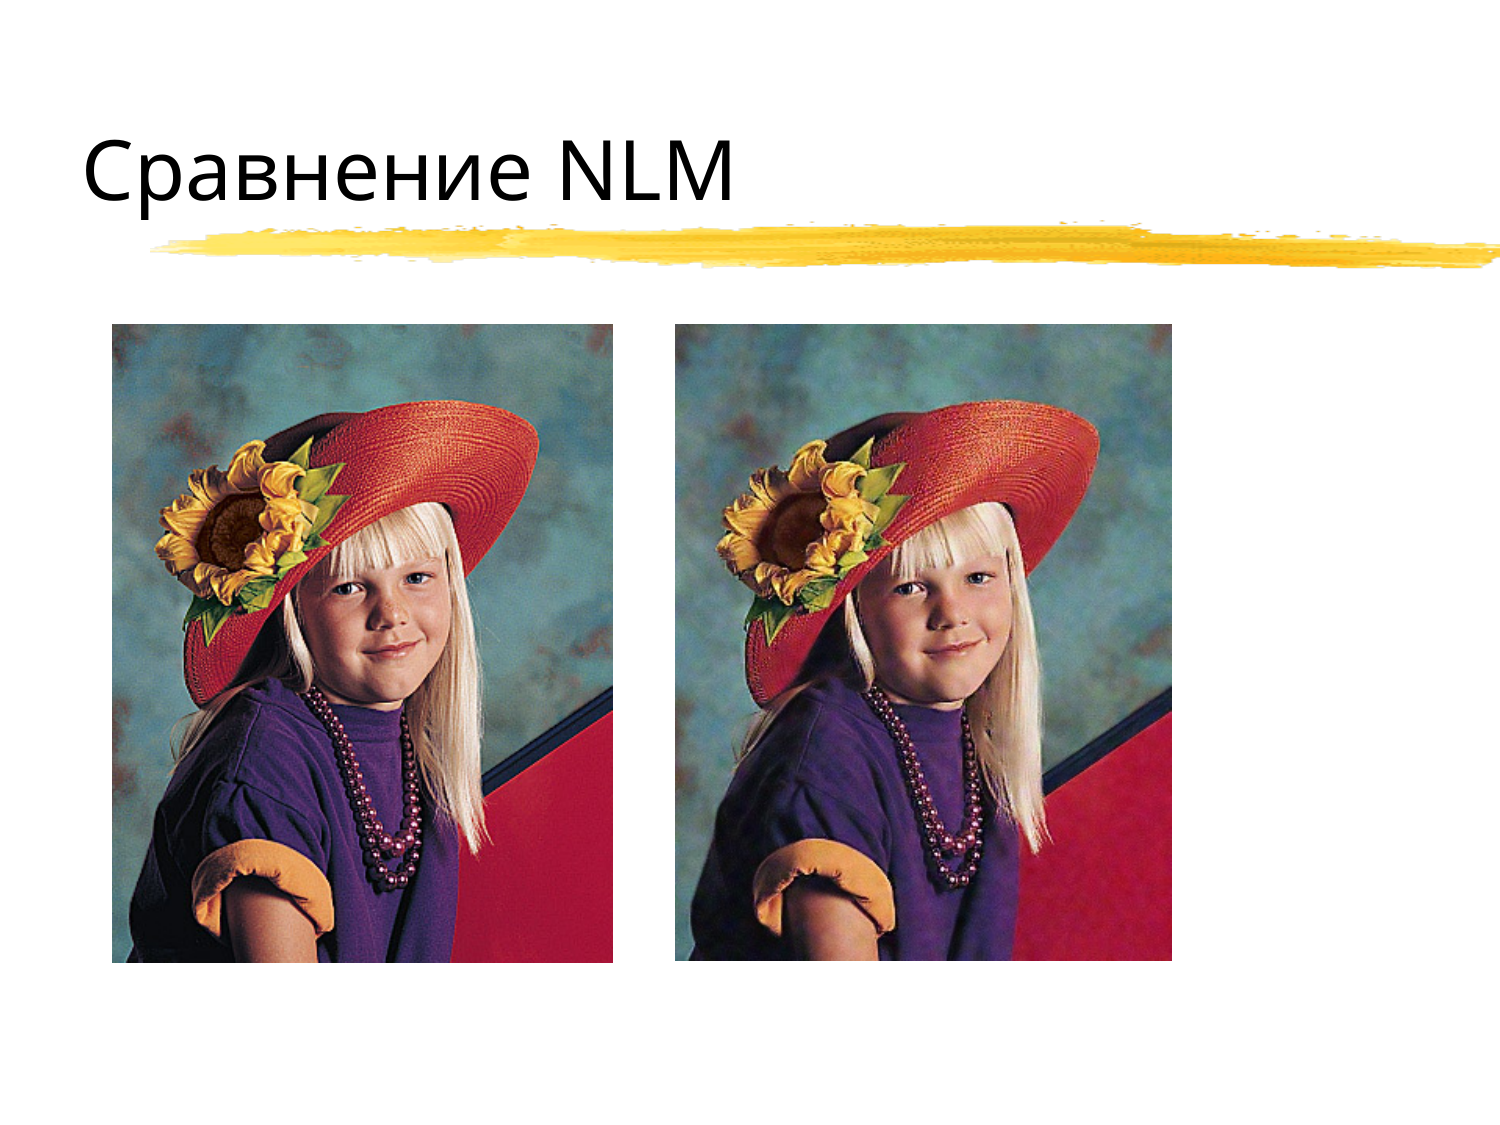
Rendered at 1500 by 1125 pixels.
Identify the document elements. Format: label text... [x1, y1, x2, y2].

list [112, 324, 613, 963]
picture [150, 215, 1500, 279]
title Сравнение NLM [66, 37, 1342, 226]
picture [674, 324, 1173, 962]
